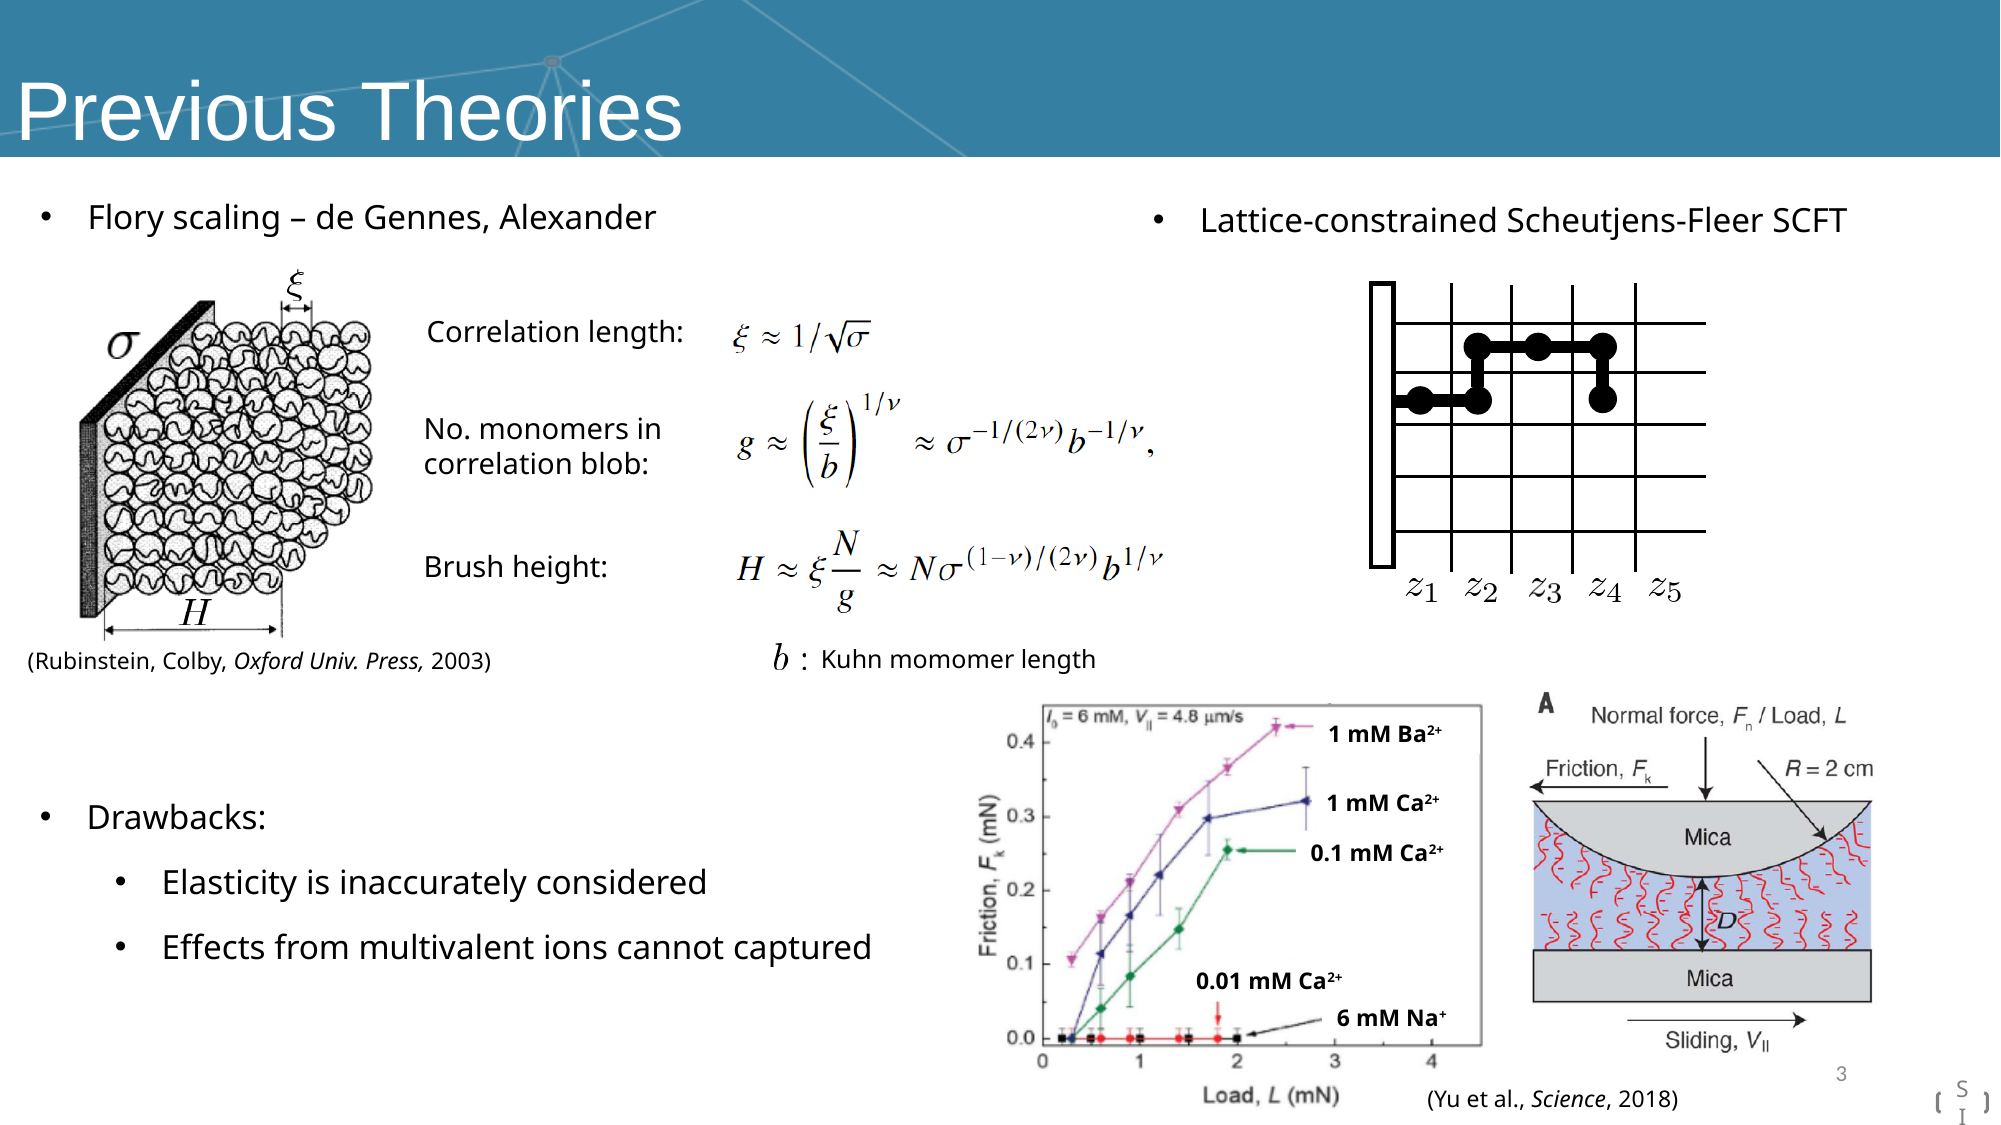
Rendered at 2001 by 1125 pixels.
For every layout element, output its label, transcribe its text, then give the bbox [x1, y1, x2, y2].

title Previous Theories [0, 27, 1725, 159]
text_box Correlation length: [411, 305, 700, 356]
text_box No. monomers in correlation blob: [408, 402, 714, 488]
text_box (Rubinstein, Colby, Oxford Univ. Press, 2003) [12, 638, 573, 682]
picture [727, 511, 1168, 622]
slide_number 3 [1757, 1054, 1863, 1103]
picture [727, 316, 878, 360]
picture [714, 375, 1168, 491]
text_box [976, 703, 1757, 1121]
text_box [74, 269, 383, 645]
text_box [773, 635, 1125, 682]
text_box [1370, 283, 1707, 603]
text_box Lattice-constrained Scheutjens-Fleer SCFT [1138, 191, 1912, 247]
text_box Drawbacks: Elasticity is inaccurately considered Effects from multivalent ions cannot captured [25, 789, 976, 974]
picture [1496, 687, 1877, 1054]
text_box Brush height: [408, 541, 715, 591]
text_box Flory scaling – de Gennes, Alexander [25, 188, 728, 244]
